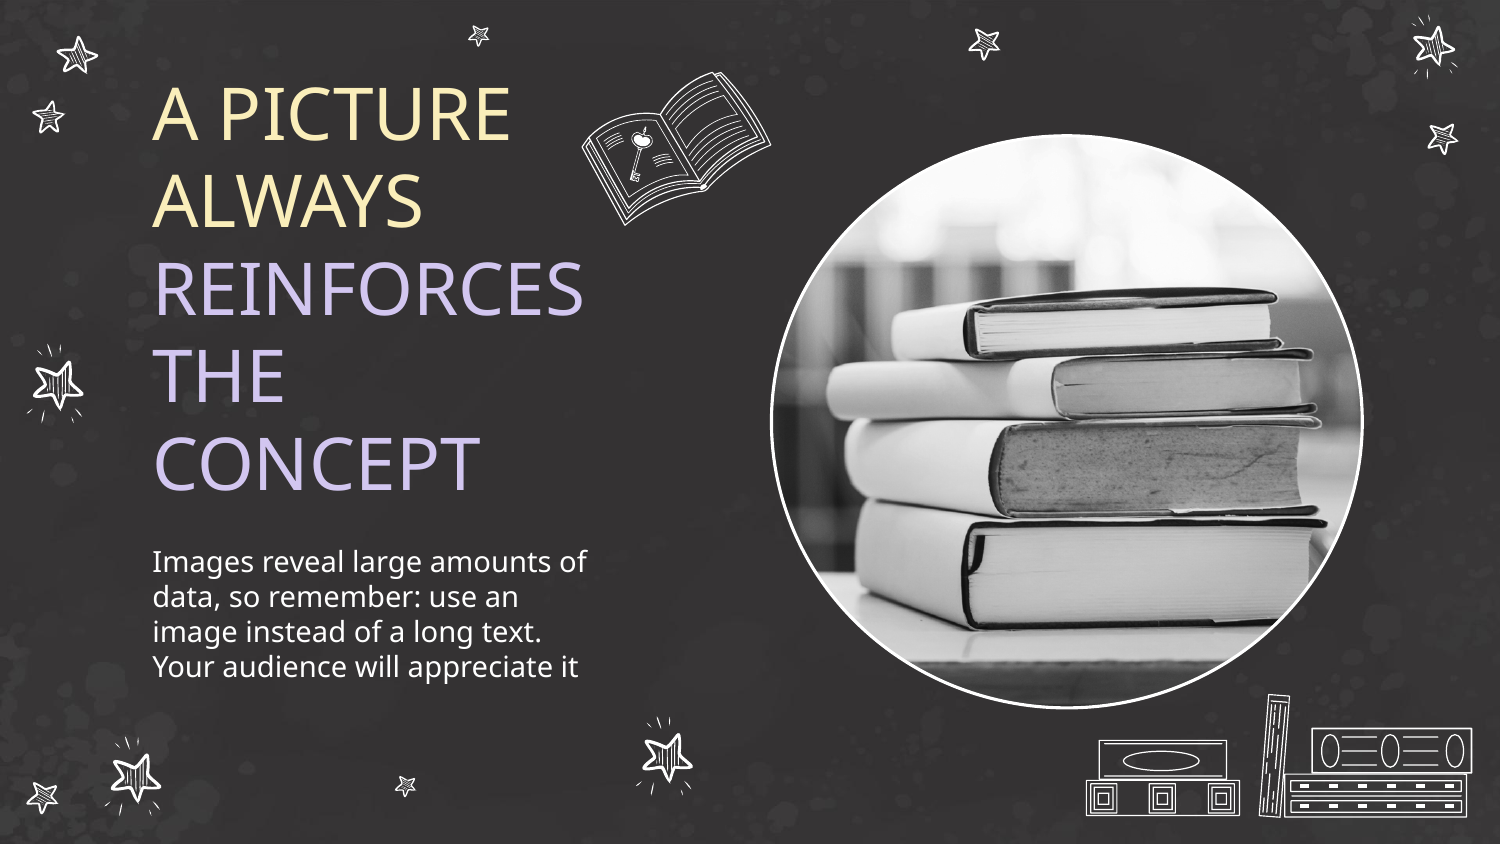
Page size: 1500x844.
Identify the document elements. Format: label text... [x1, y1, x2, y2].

subtitle Images reveal large amounts of data, so remember: use an image instead of a long text. Your audience will appreciate it [137, 528, 604, 701]
title A PICTURE ALWAYS REINFORCES THE CONCEPT [137, 142, 604, 520]
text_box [581, 71, 772, 227]
picture [0, 0, 1500, 844]
